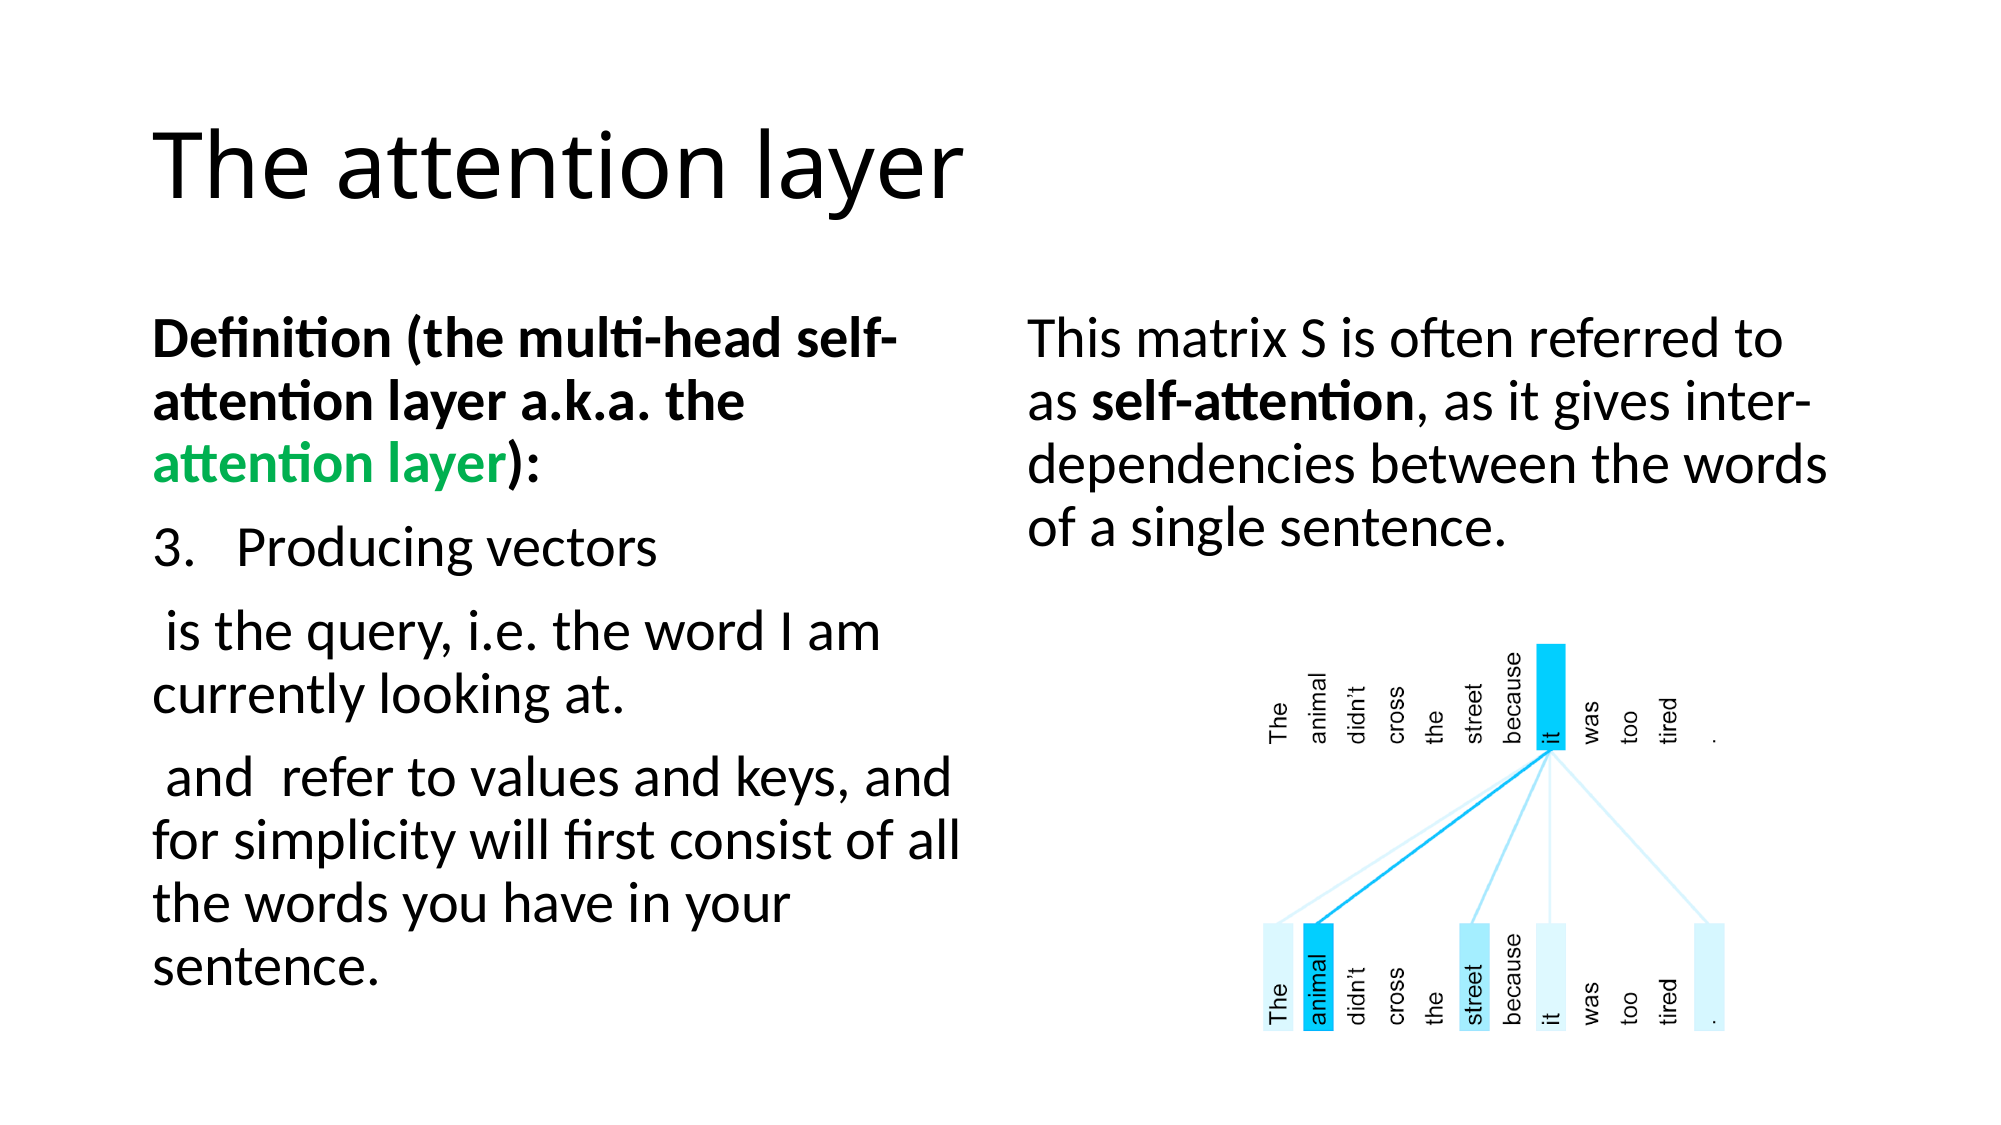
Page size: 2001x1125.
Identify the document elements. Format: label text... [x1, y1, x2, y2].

picture [1234, 608, 1735, 1065]
list This matrix S is often referred to as self-attention, as it gives inter-dependencies between the words of a single sentence. [1012, 299, 1863, 1113]
title The attention layer [137, 59, 1863, 278]
